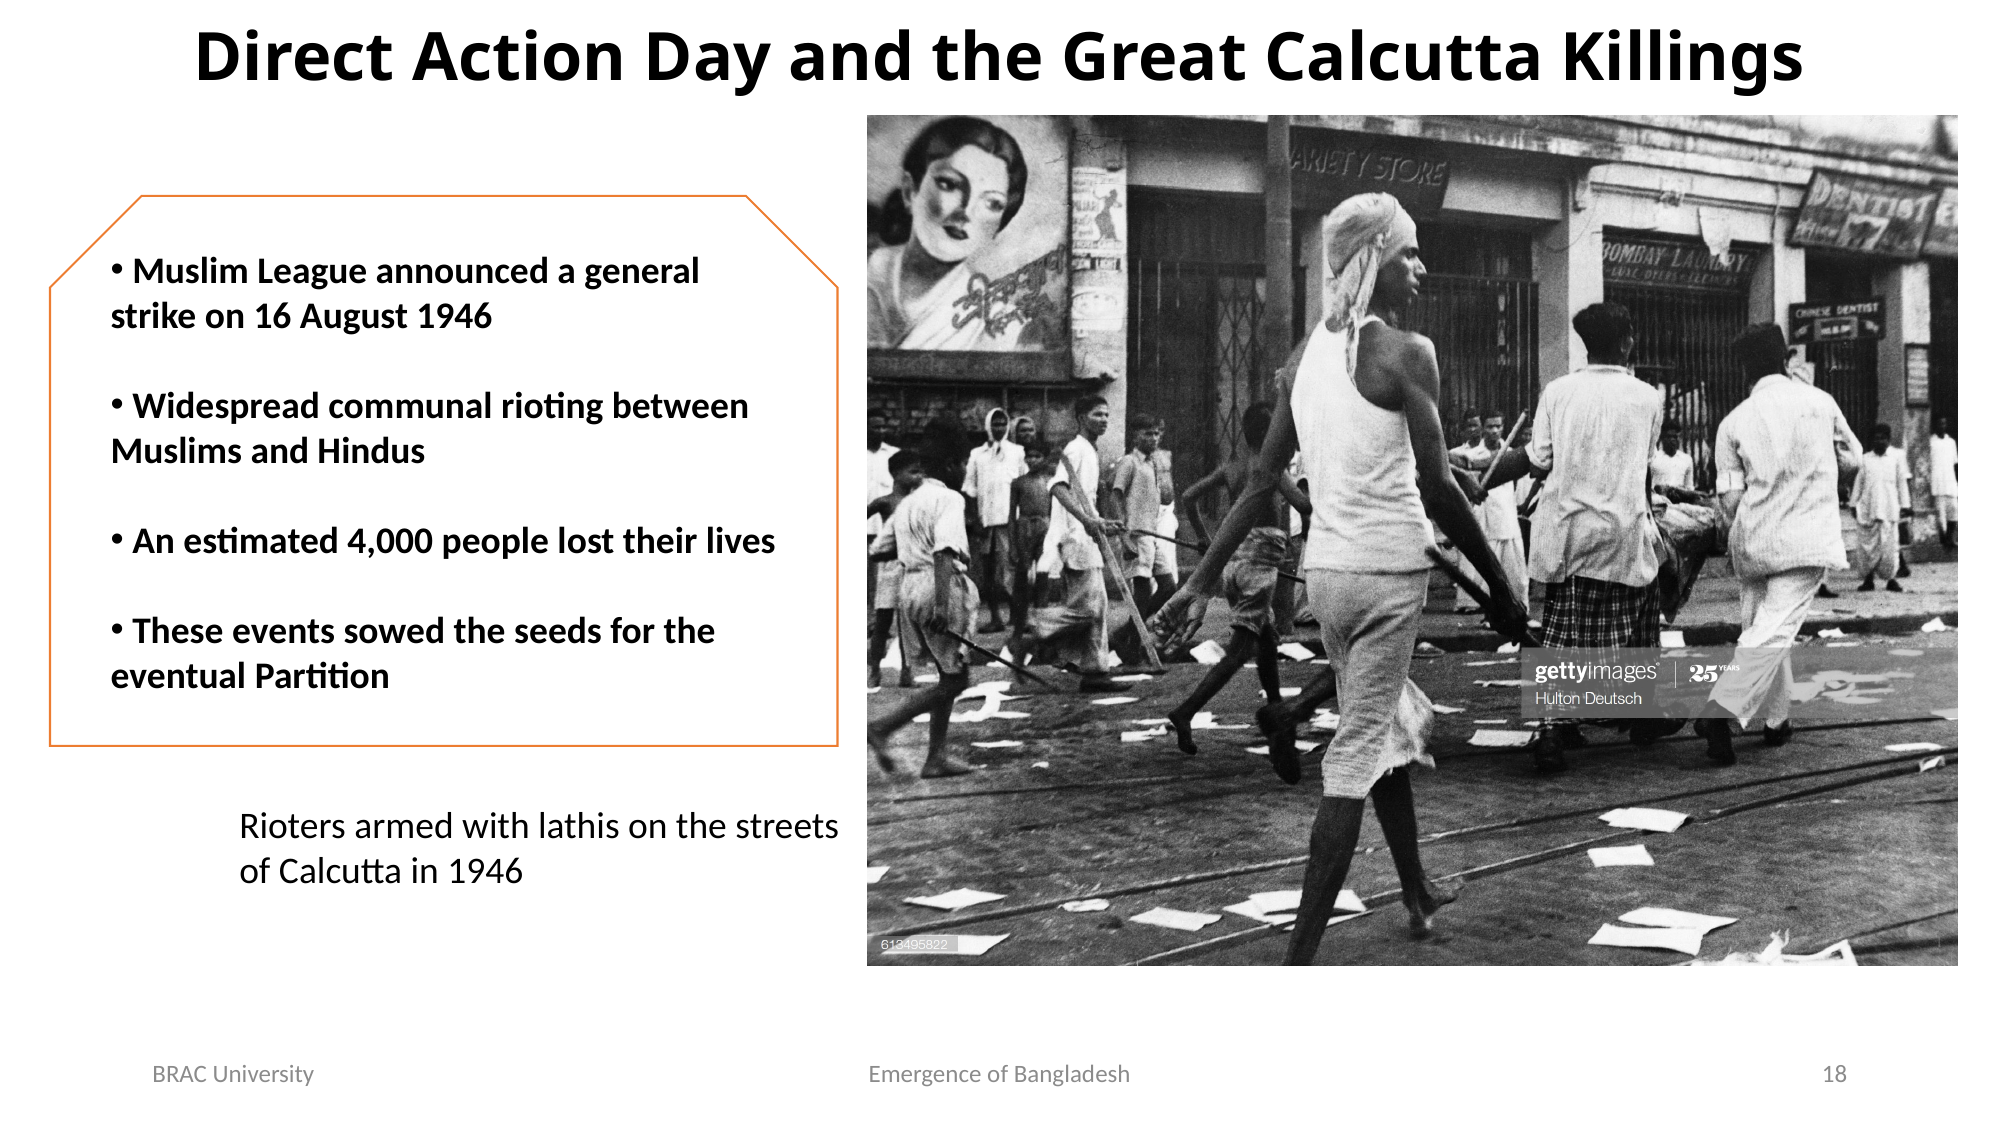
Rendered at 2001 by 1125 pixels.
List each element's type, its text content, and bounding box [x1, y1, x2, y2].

slide_number 18 [1412, 1042, 1863, 1103]
text_box Muslim League announced a general strike on 16 August 1946 Widespread communal rioting between Muslims and Hindus An estimated 4,000 people lost their lives These events sowed the seeds for the eventual Partition [48, 194, 839, 747]
text_box Rioters armed with lathis on the streets of Calcutta in 1946 [224, 793, 864, 898]
slide_number BRAC University [137, 1042, 588, 1103]
title Direct Action Day and the Great Calcutta Killings [137, 0, 1863, 168]
picture [867, 115, 1958, 966]
footer Emergence of Bangladesh [662, 1042, 1338, 1103]
